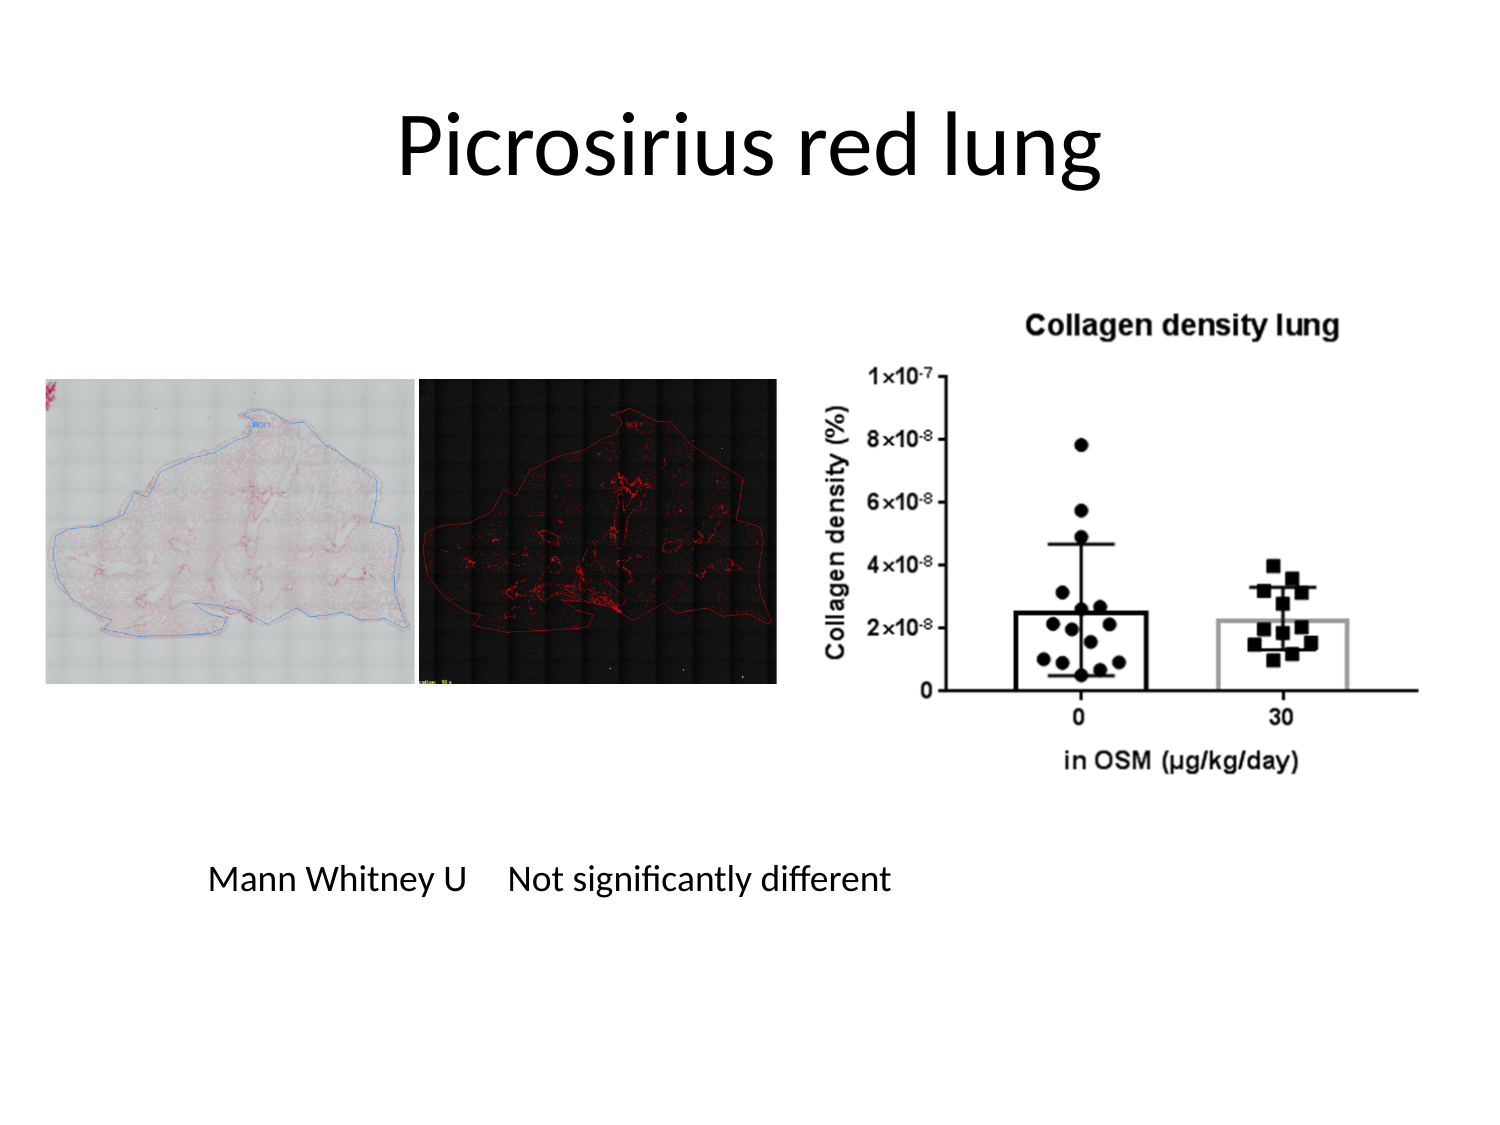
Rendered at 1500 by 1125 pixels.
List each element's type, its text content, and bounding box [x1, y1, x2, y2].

picture [45, 379, 416, 684]
title Picrosirius red lung [75, 45, 1425, 233]
picture [418, 379, 777, 684]
picture [796, 245, 1465, 818]
text_box Mann Whitney U Not significantly different [192, 846, 1298, 907]
